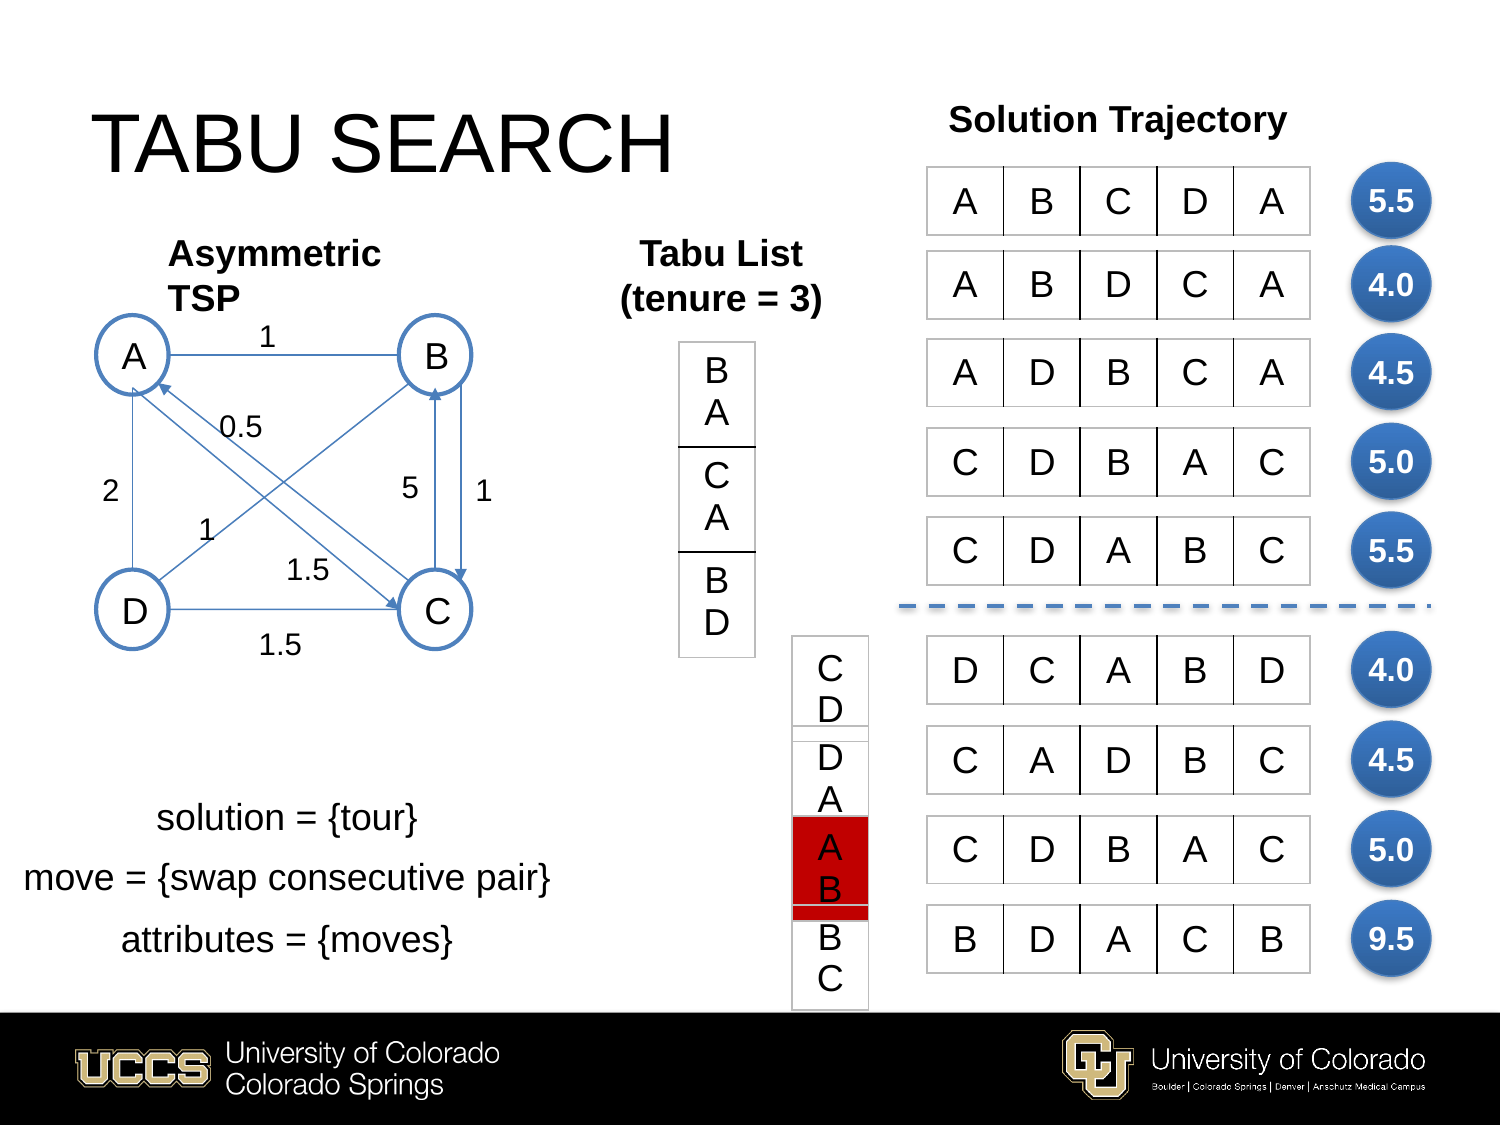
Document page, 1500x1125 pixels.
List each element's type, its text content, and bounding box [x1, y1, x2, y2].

table_header A [1234, 168, 1309, 234]
table_header D [1004, 429, 1079, 495]
table_header C [928, 518, 1003, 584]
table_header AB [793, 817, 868, 904]
table_header C [1158, 906, 1233, 972]
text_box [1351, 631, 1432, 708]
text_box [29, 784, 545, 969]
table_header BC [793, 906, 868, 1009]
table_header B [1004, 168, 1079, 234]
table_header C [1158, 252, 1233, 318]
table_header C [1081, 168, 1156, 234]
table_header C [1234, 518, 1309, 584]
table_header A [928, 252, 1003, 318]
table_header C [1234, 727, 1309, 793]
picture [1062, 1030, 1425, 1100]
table_header B [928, 906, 1003, 972]
table_header A [1234, 340, 1309, 406]
table_header A [928, 340, 1003, 406]
table_header B [1004, 252, 1079, 318]
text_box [1351, 333, 1432, 410]
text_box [1351, 162, 1432, 239]
table_header D [1158, 168, 1233, 234]
table_header A [1158, 817, 1233, 883]
table_header C [1234, 817, 1309, 883]
table_header A [1004, 727, 1079, 793]
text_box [1351, 245, 1432, 322]
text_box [1351, 720, 1432, 798]
table_header D [1004, 340, 1079, 406]
table_header C [928, 727, 1003, 793]
table_header D [1081, 252, 1156, 318]
table_header CD [793, 637, 868, 725]
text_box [1351, 511, 1432, 589]
table_header C [1158, 340, 1233, 406]
table_header A [1158, 429, 1233, 495]
text_box Solution Trajectory [933, 87, 1347, 148]
table_header A [1081, 518, 1156, 584]
table_header B [1234, 906, 1309, 972]
table_header B [1158, 518, 1233, 584]
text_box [1351, 810, 1432, 887]
table_header C [1234, 429, 1309, 495]
table_header A [1081, 906, 1156, 972]
table_header D [1234, 637, 1309, 703]
table_cell CA [680, 448, 754, 551]
table_header B [1081, 340, 1156, 406]
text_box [1351, 423, 1432, 500]
picture [75, 1041, 499, 1100]
table_header C [928, 817, 1003, 883]
title TABU SEARCH [75, 45, 1425, 233]
text_box Asymmetric TSP [152, 221, 456, 306]
table_header B [1081, 429, 1156, 495]
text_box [1351, 900, 1432, 977]
table_header B [1158, 637, 1233, 703]
table_cell BD [680, 553, 754, 657]
table_header C [1004, 637, 1079, 703]
table_header D [1004, 518, 1079, 584]
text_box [86, 308, 504, 670]
table_header C [928, 429, 1003, 495]
table_header B [1081, 817, 1156, 883]
table_header D [1081, 727, 1156, 793]
table_header A [928, 168, 1003, 234]
text_box Tabu List (tenure = 3) [589, 221, 854, 328]
table_header DA [793, 727, 868, 815]
table_header B [1158, 727, 1233, 793]
table_header D [1004, 906, 1079, 972]
table_header A [1081, 637, 1156, 703]
table_header D [928, 637, 1003, 703]
table_header A [1234, 252, 1309, 318]
table_header BA [680, 343, 754, 446]
table_header D [1004, 817, 1079, 883]
